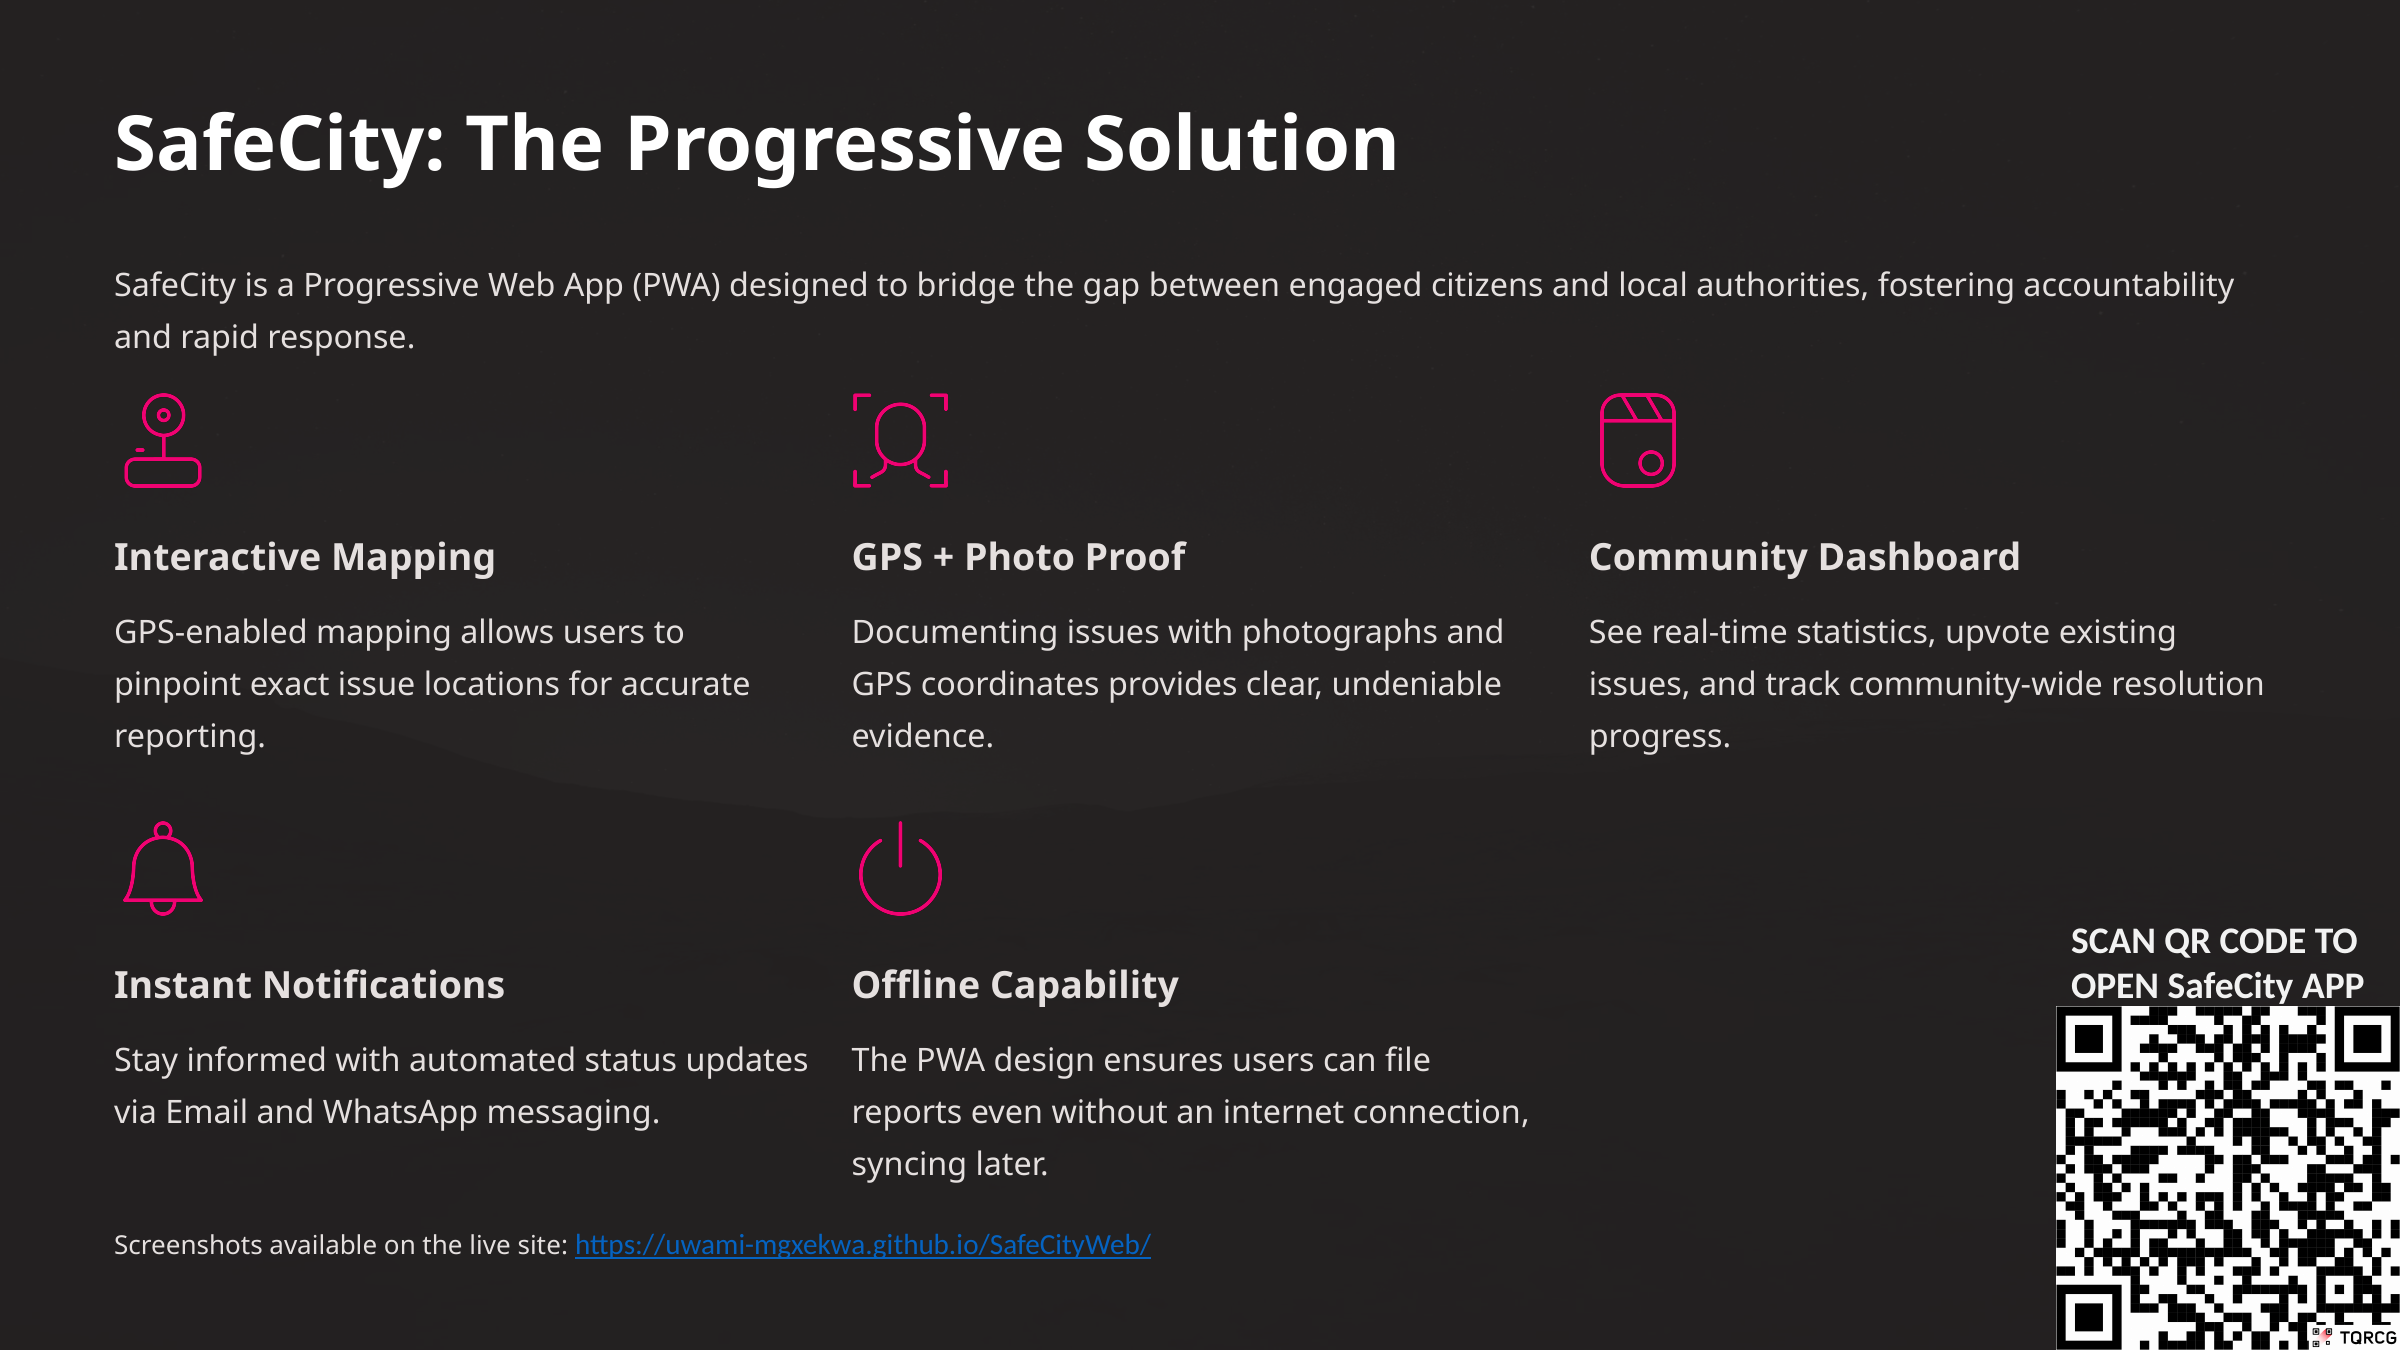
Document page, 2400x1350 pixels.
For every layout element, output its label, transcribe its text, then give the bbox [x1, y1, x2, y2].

text_box Screenshots available on the live site: https://uwami-mgxekwa.github.io/SafeCityWeb/ [114, 1219, 2056, 1261]
picture [851, 391, 950, 490]
text_box Stay informed with automated status updates via Email and WhatsApp messaging. [114, 1025, 811, 1131]
text_box Documenting issues with photographs and GPS coordinates provides clear, undeniable evidence. [851, 597, 1549, 755]
text_box GPS + Photo Proof [851, 530, 1236, 579]
text_box See real-time statistics, upvote existing issues, and track community-wide resolution progress. [1589, 597, 2286, 703]
text_box SCAN QR CODE TO OPEN SafeCity APP [2056, 908, 2400, 1006]
picture [1589, 391, 1687, 490]
picture [114, 391, 212, 490]
picture [2056, 1006, 2400, 1350]
picture [114, 819, 212, 918]
text_box SafeCity: The Progressive Solution [114, 89, 1343, 186]
text_box Offline Capability [851, 958, 1236, 1007]
text_box Interactive Mapping [114, 530, 498, 579]
text_box GPS-enabled mapping allows users to pinpoint exact issue locations for accurate reporting. [114, 597, 811, 703]
picture [851, 819, 950, 918]
text_box The PWA design ensures users can file reports even without an internet connection, syncing later. [851, 1025, 1549, 1183]
text_box Instant Notifications [114, 958, 498, 1007]
text_box Community Dashboard [1589, 530, 1997, 579]
text_box SafeCity is a Progressive Web App (PWA) designed to bridge the gap between engaged citizens and local authorities, fostering accountability and rapid response. [114, 250, 2286, 356]
